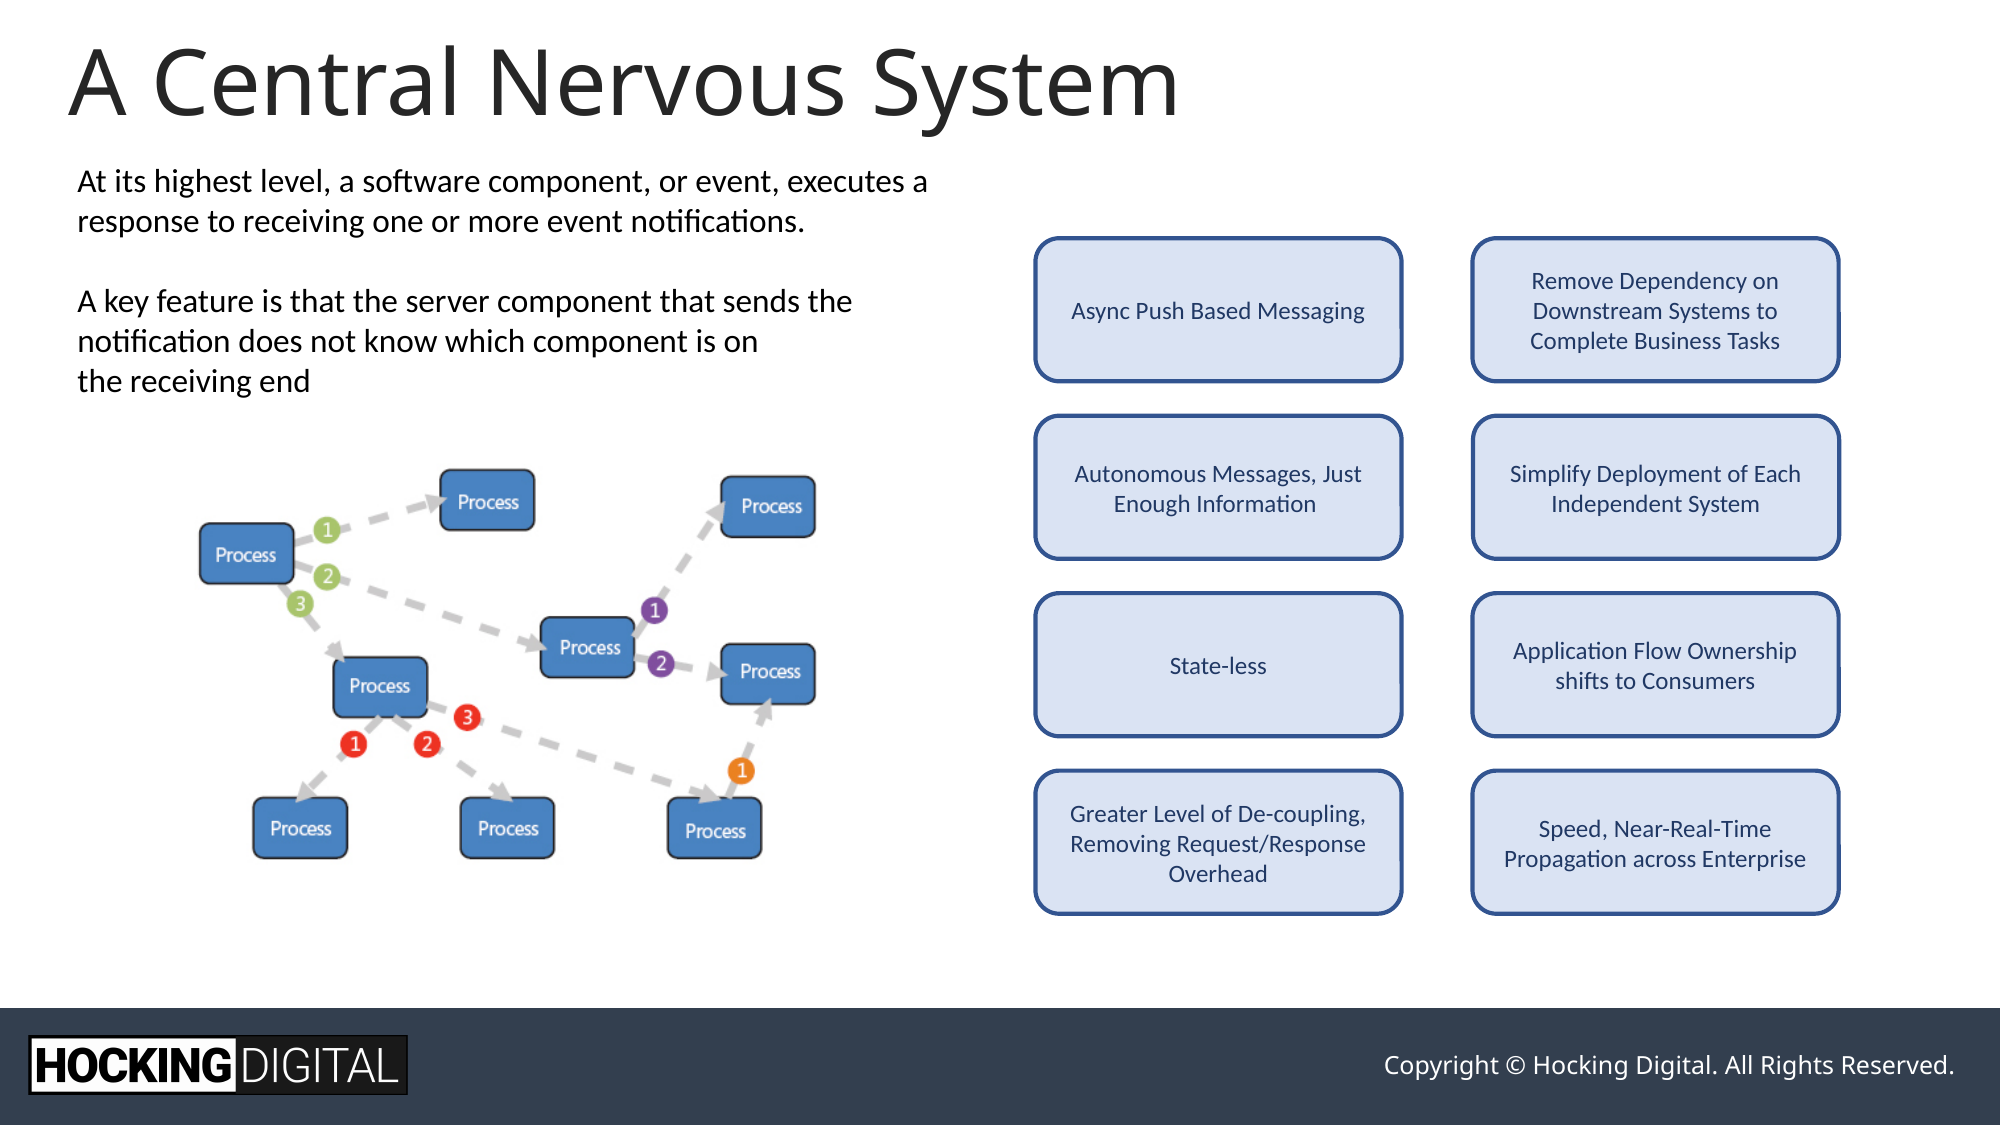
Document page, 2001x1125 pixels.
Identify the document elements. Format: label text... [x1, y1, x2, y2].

picture [28, 1035, 408, 1095]
text_box Simplify Deployment of Each Independent System [1471, 414, 1841, 560]
text_box Remove Dependency on Downstream Systems to Complete Business Tasks [1471, 237, 1840, 383]
text_box Application Flow Ownership shifts to Consumers [1471, 592, 1840, 738]
text_box Speed, Near-Real-Time Propagation across Enterprise [1471, 769, 1840, 915]
text_box Autonomous Messages, Just Enough Information [1034, 414, 1403, 560]
text_box State-less [1034, 592, 1403, 738]
text_box Greater Level of De-coupling, Removing Request/Response Overhead [1034, 769, 1403, 915]
text_box Async Push Based Messaging [1034, 237, 1403, 383]
title A Central Nervous System [53, 19, 1942, 153]
picture [194, 463, 821, 866]
text_box At its highest level, a software component, or event, executes a response to receiving one or more event notifications. A key feature is that the server component that sends the notification does not know which component is on the receiving end [62, 152, 953, 407]
